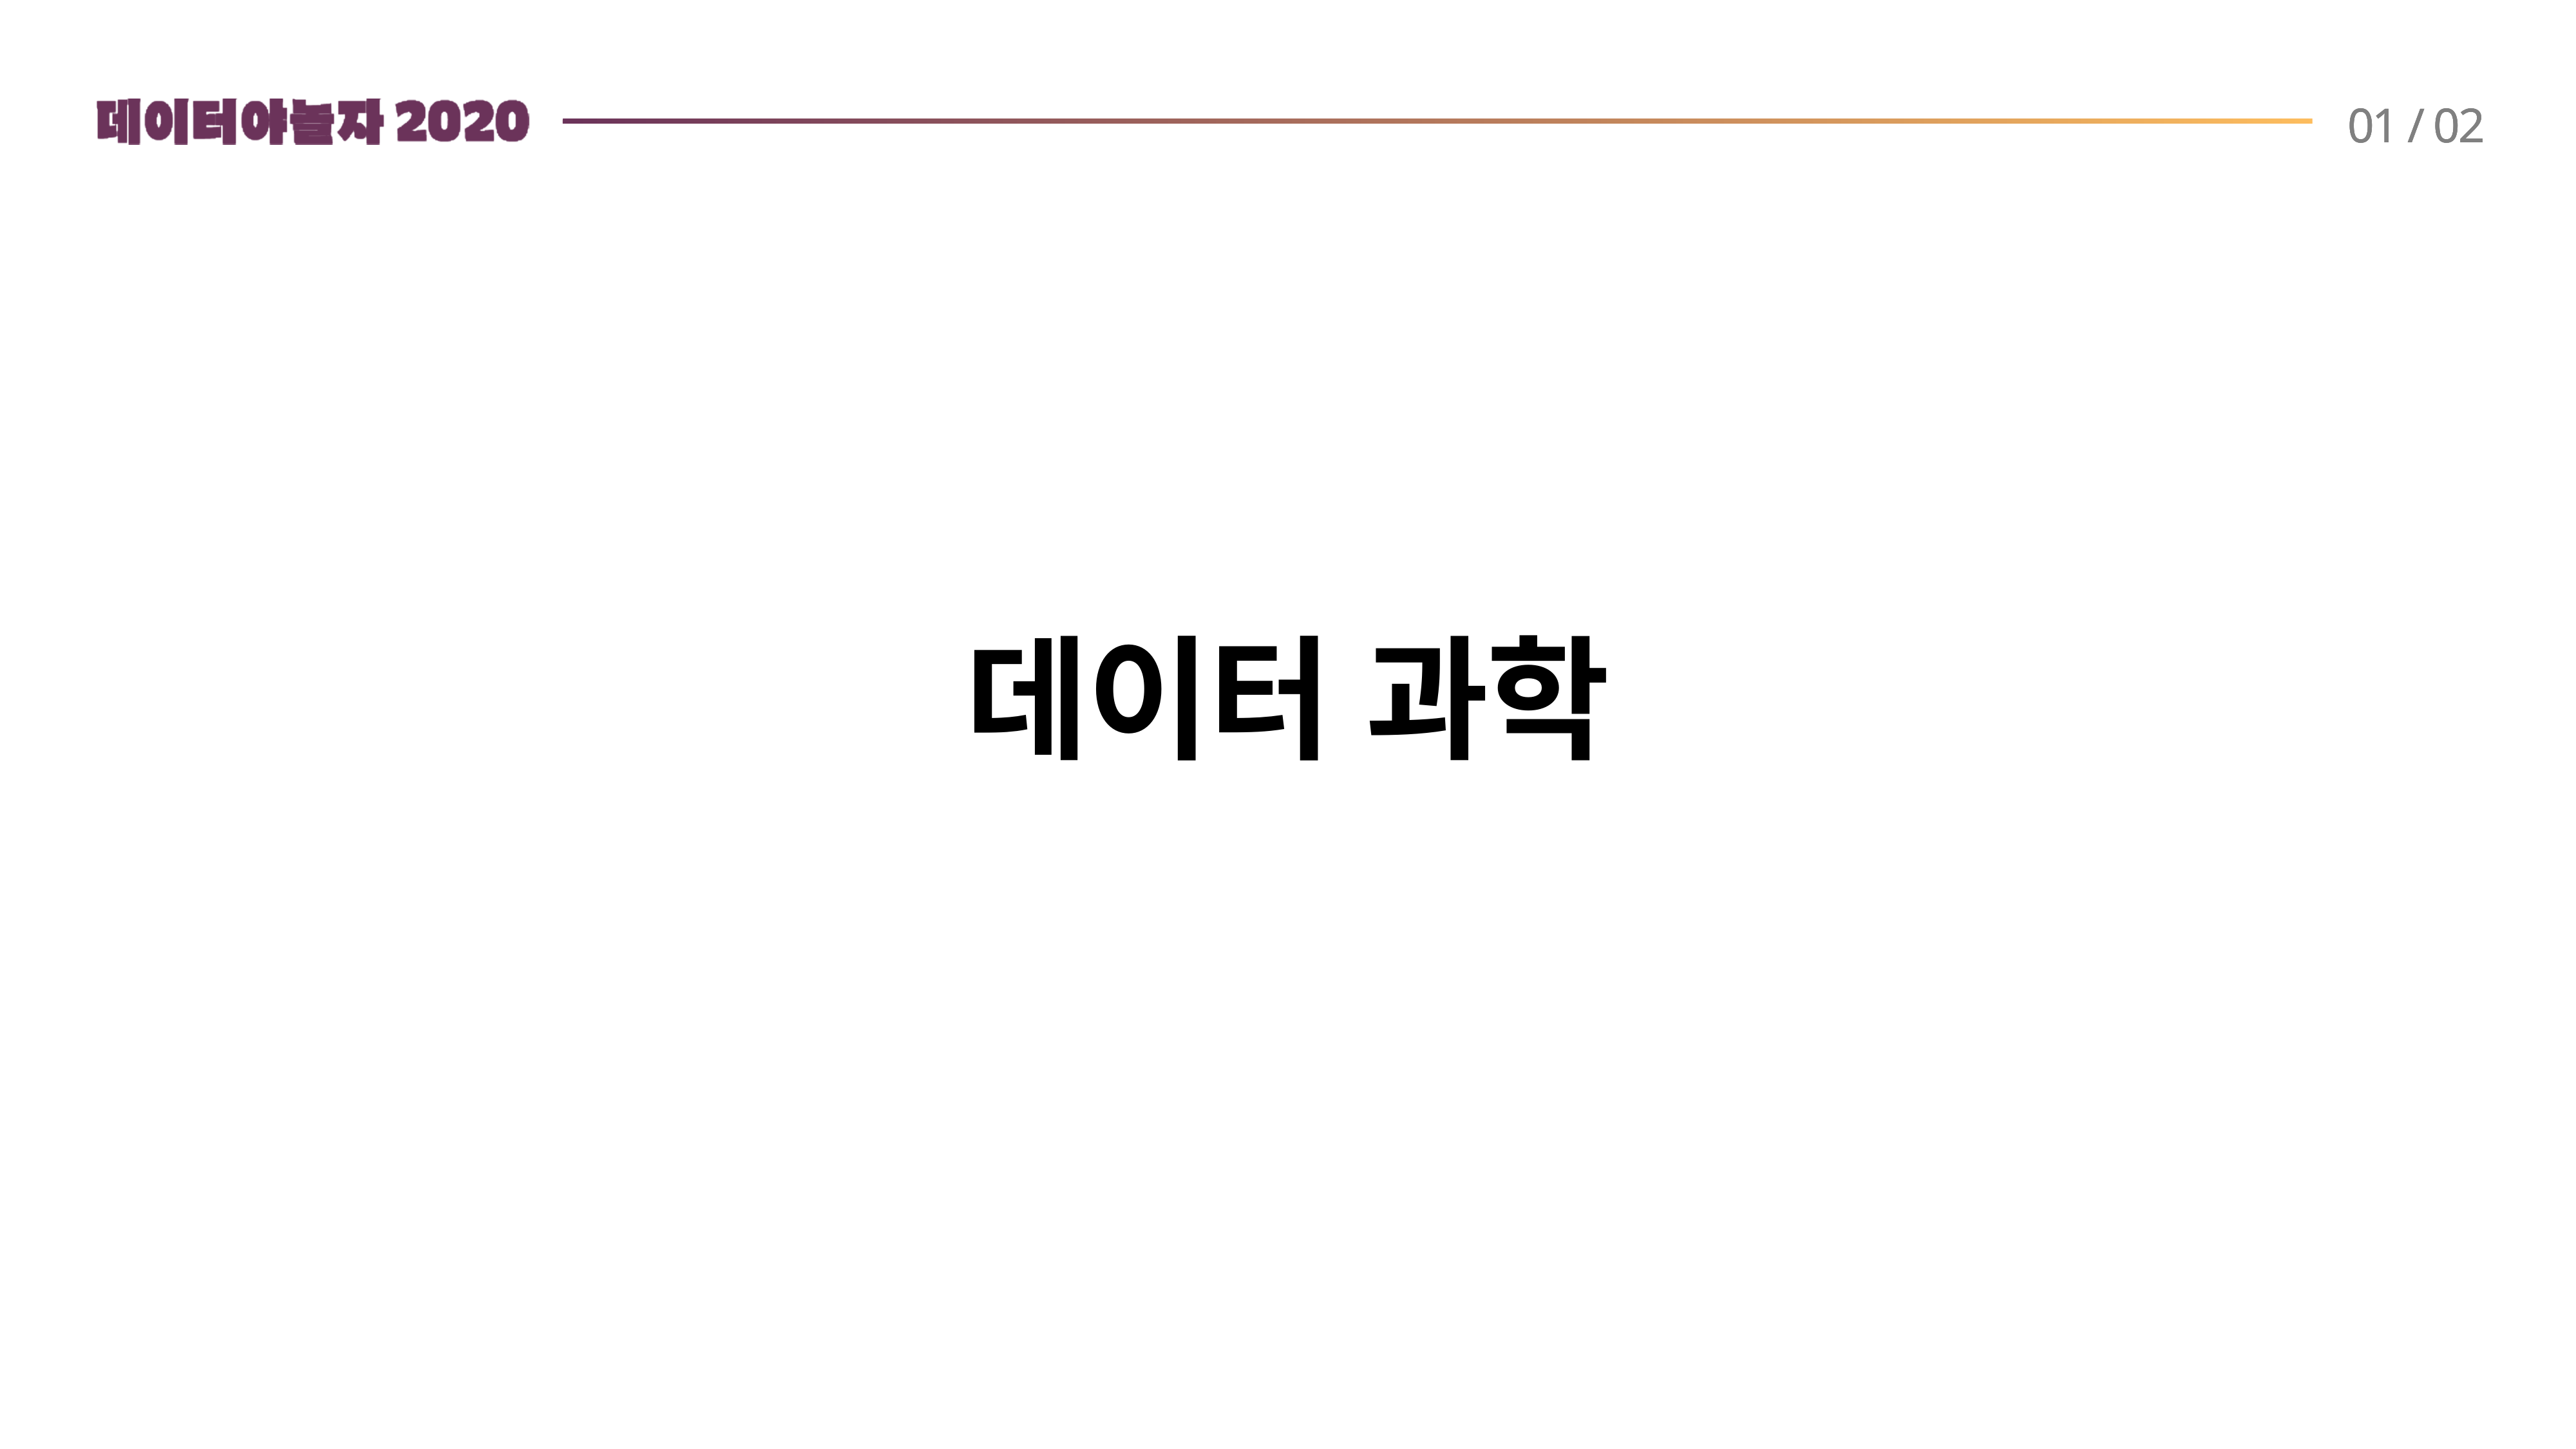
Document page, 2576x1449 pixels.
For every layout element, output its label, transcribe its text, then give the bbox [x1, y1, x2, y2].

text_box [97, 95, 2485, 155]
text_box 데이터 과학 [0, 582, 2576, 776]
